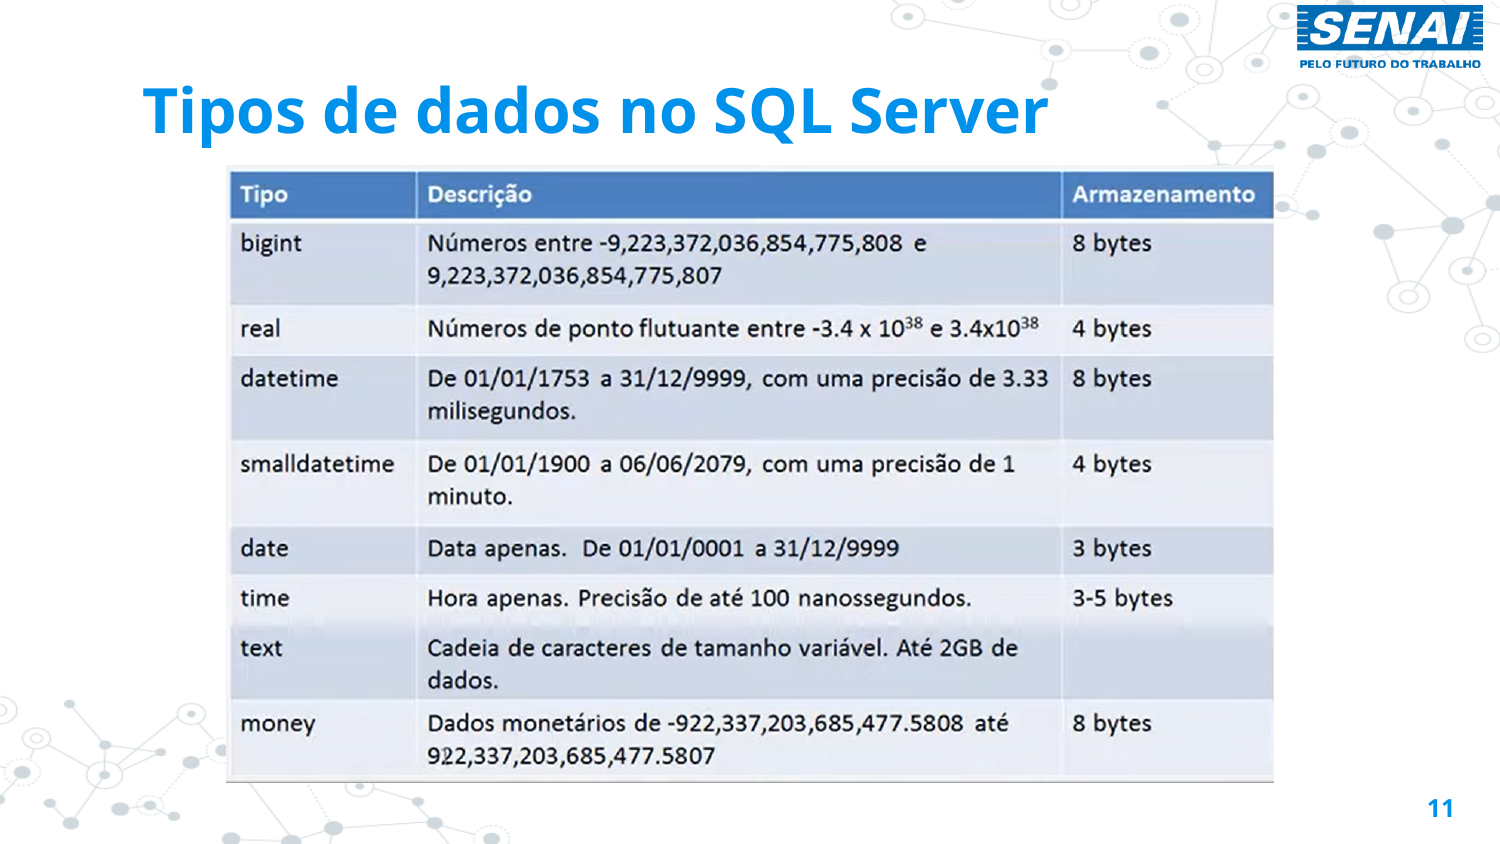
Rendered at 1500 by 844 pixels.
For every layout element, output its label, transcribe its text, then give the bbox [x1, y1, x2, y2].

title Tipos de dados no SQL Server [128, 43, 1372, 160]
slide_number 11 [1378, 779, 1469, 844]
picture [0, 0, 1500, 844]
